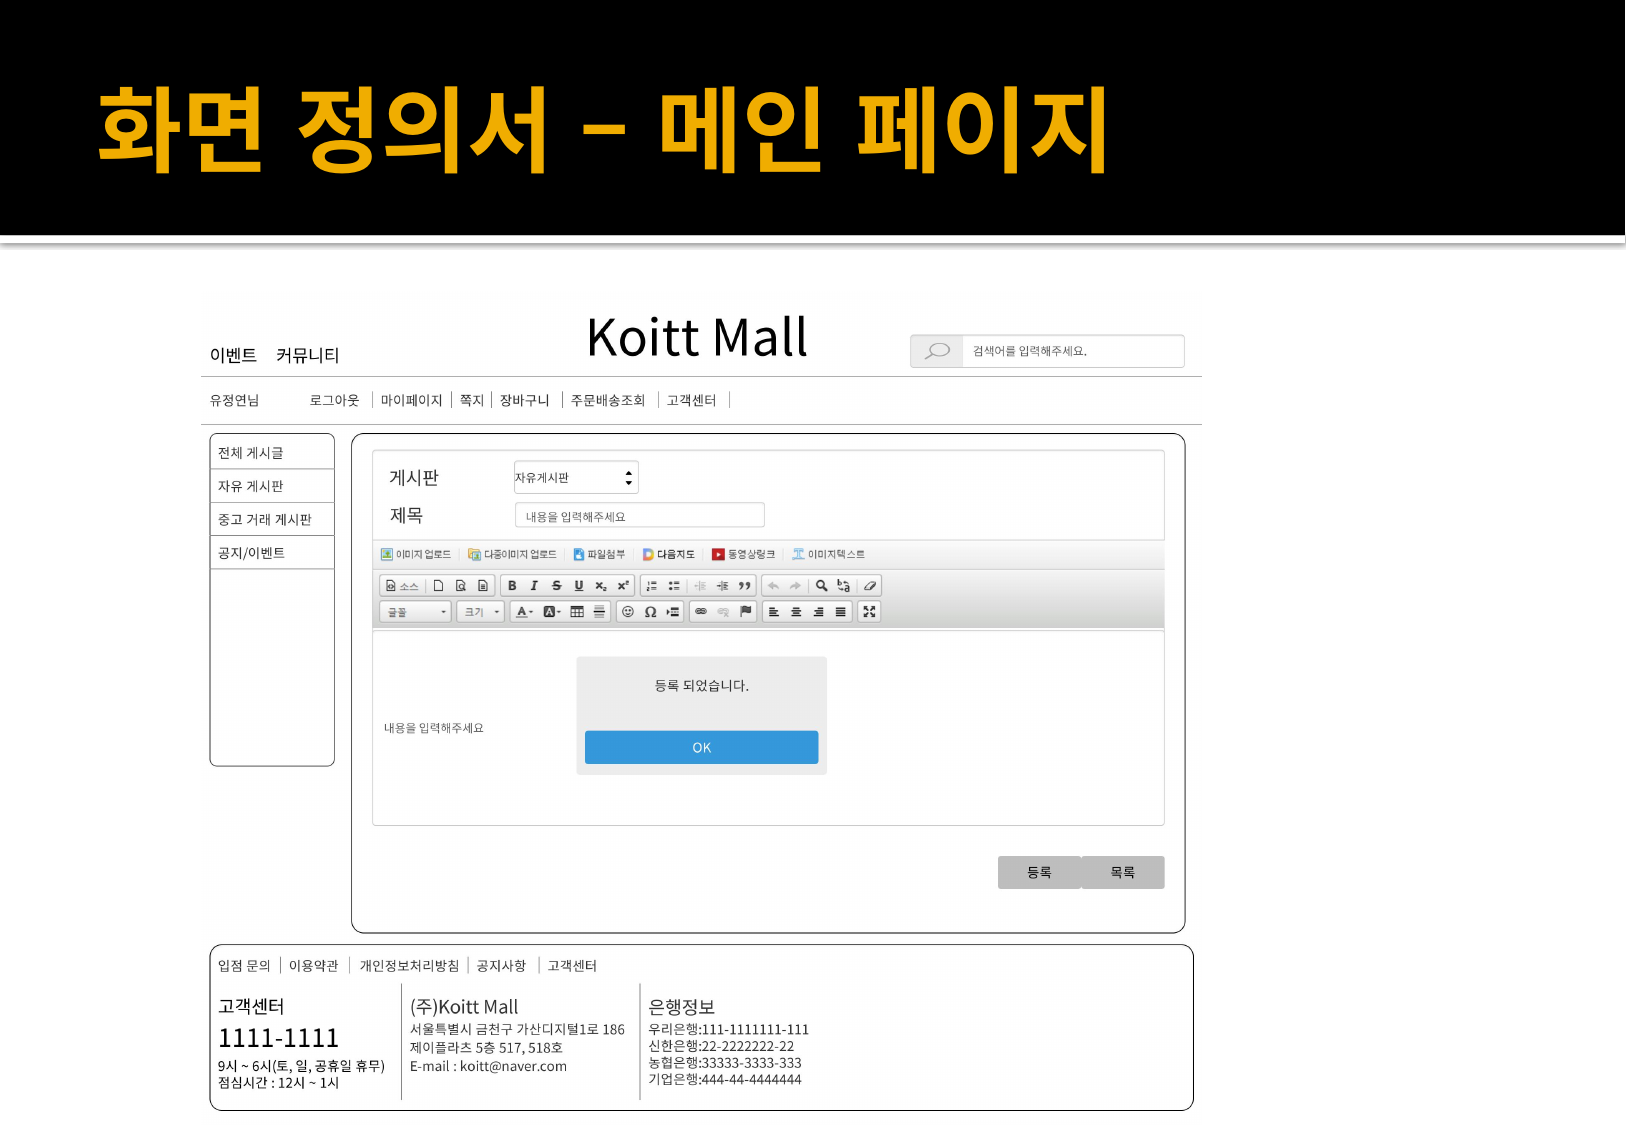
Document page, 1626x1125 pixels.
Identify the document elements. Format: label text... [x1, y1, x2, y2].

title 화면 정의서 – 메인 페이지 [81, 24, 1544, 231]
picture [201, 291, 1202, 1125]
